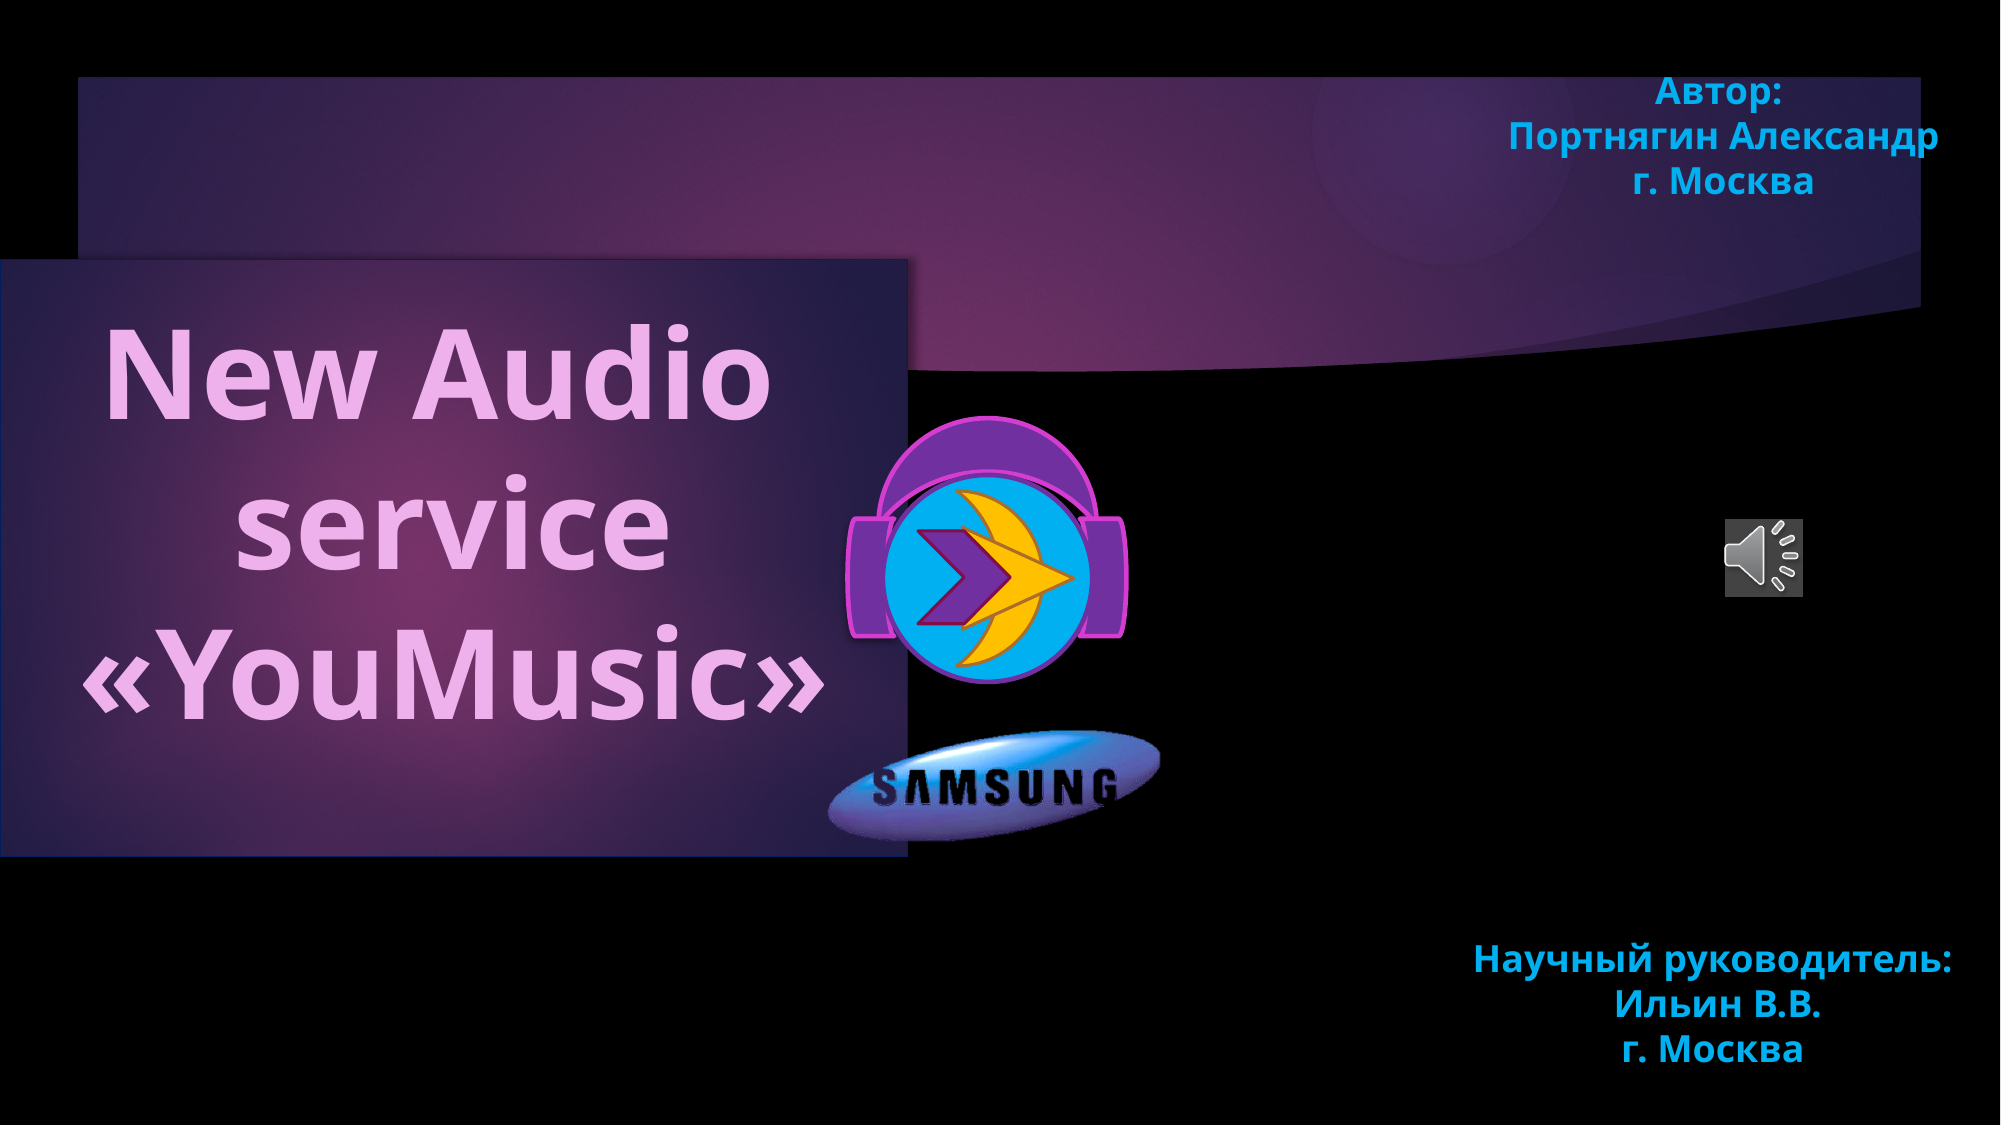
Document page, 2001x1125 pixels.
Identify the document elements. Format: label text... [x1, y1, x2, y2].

title New Audio service «YouMusic» [0, 259, 908, 857]
text_box Автор: Портнягин Александр г. Москва [1474, 59, 1973, 210]
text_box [847, 417, 1127, 670]
picture [1723, 517, 1804, 599]
picture [789, 671, 1186, 904]
text_box Научный руководитель: Ильин В.В. г. Москва [1457, 928, 1978, 1078]
